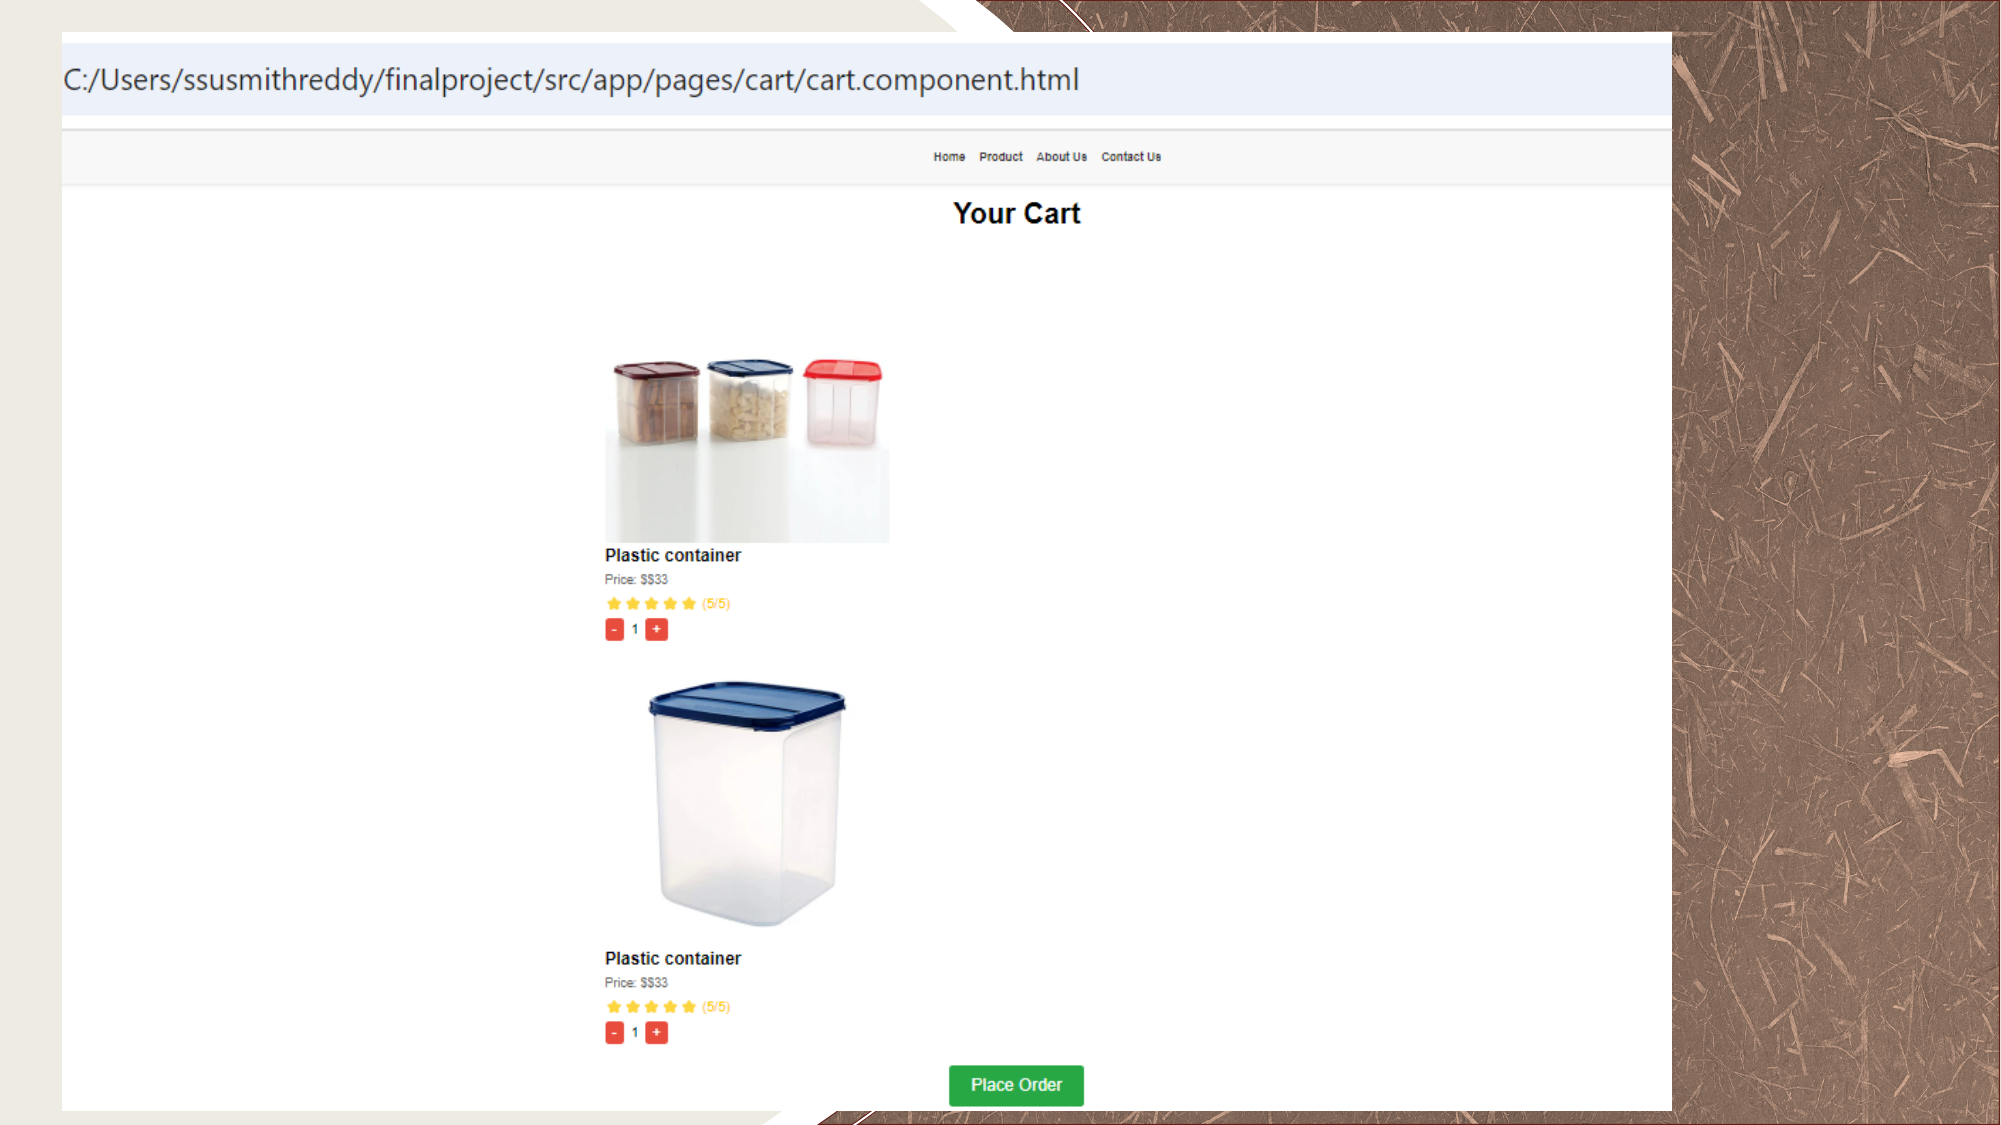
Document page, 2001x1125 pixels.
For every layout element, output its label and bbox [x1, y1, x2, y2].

picture [62, 32, 1672, 1111]
